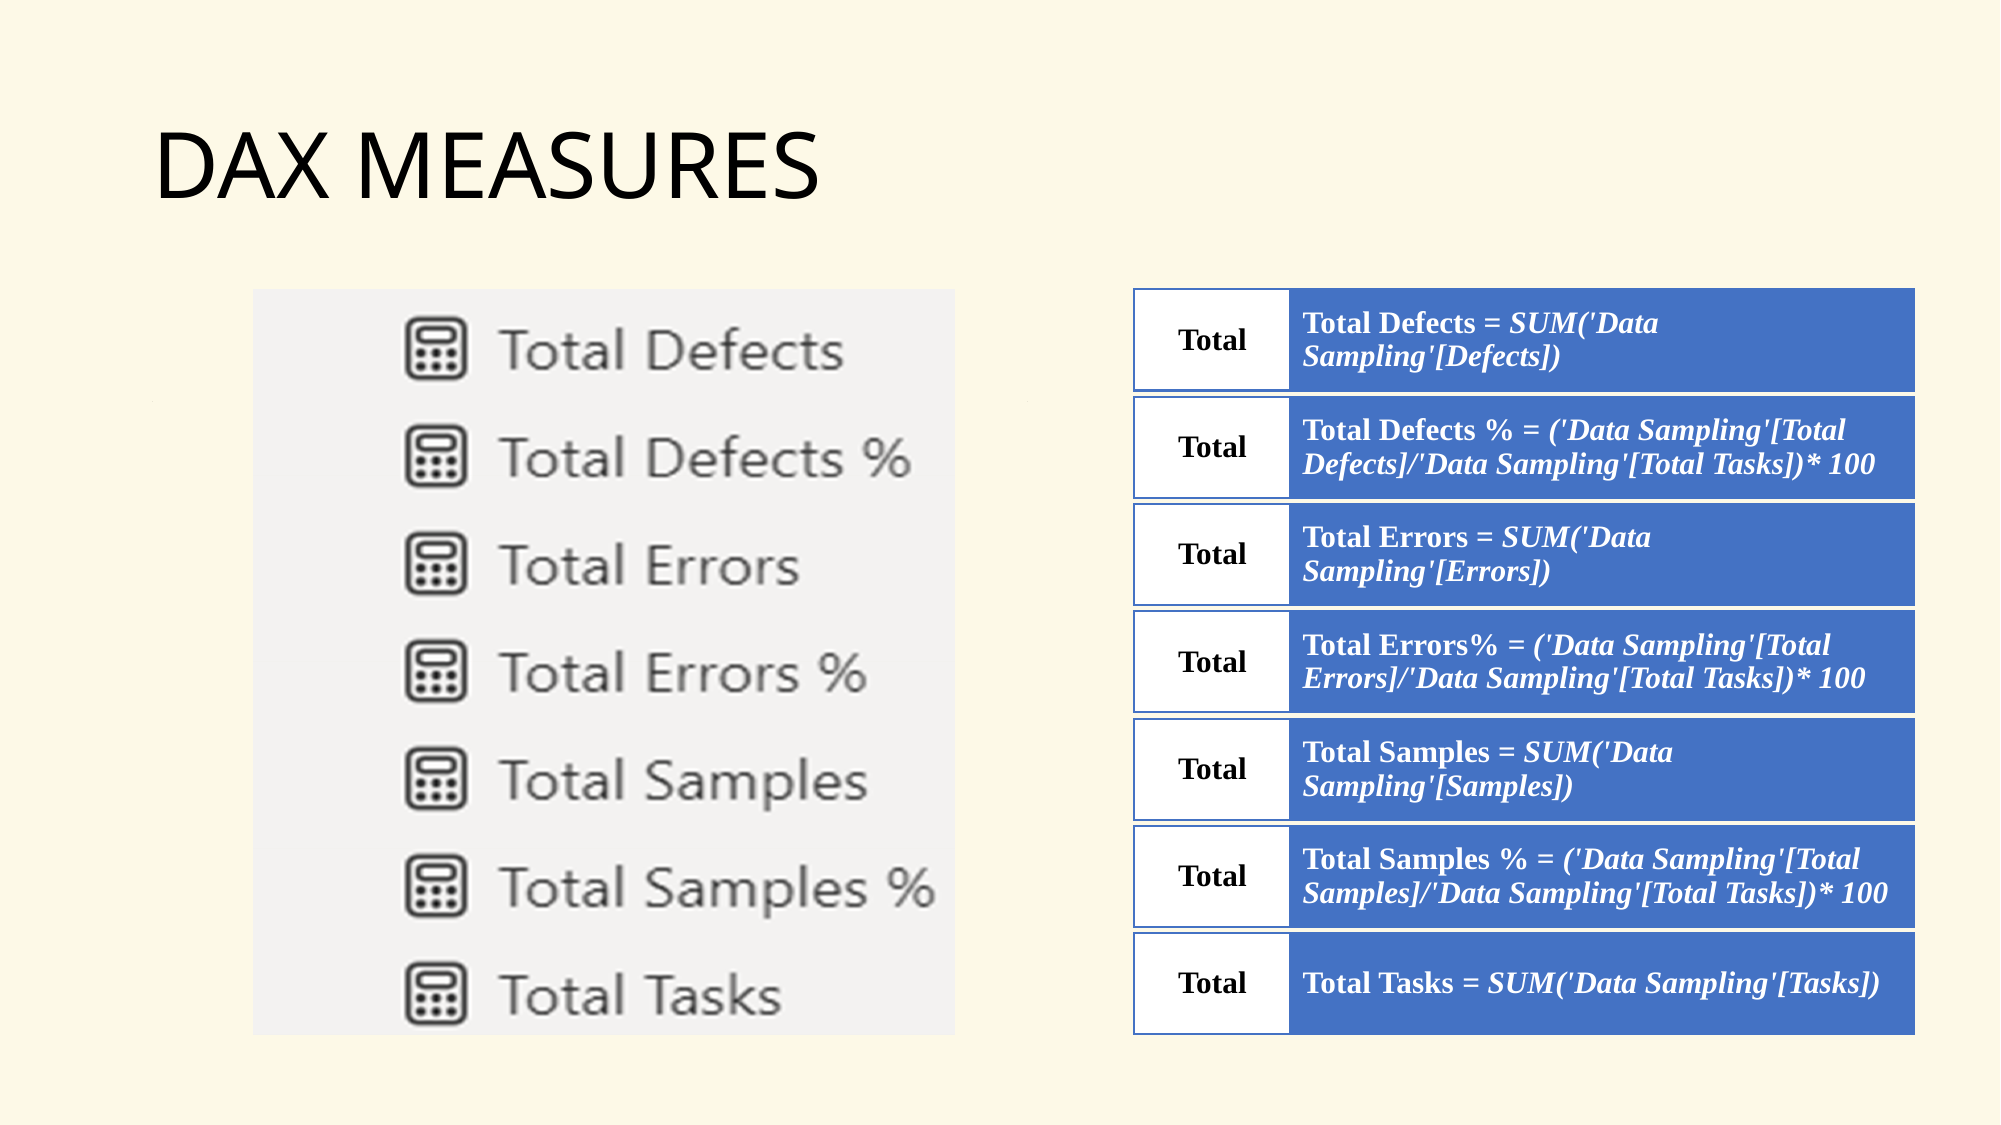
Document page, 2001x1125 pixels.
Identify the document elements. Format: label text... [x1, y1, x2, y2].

title DAX MEASURES [137, 59, 1863, 278]
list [253, 288, 955, 1035]
list . [1012, 275, 1863, 411]
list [1134, 288, 1915, 1035]
list . [137, 275, 984, 411]
